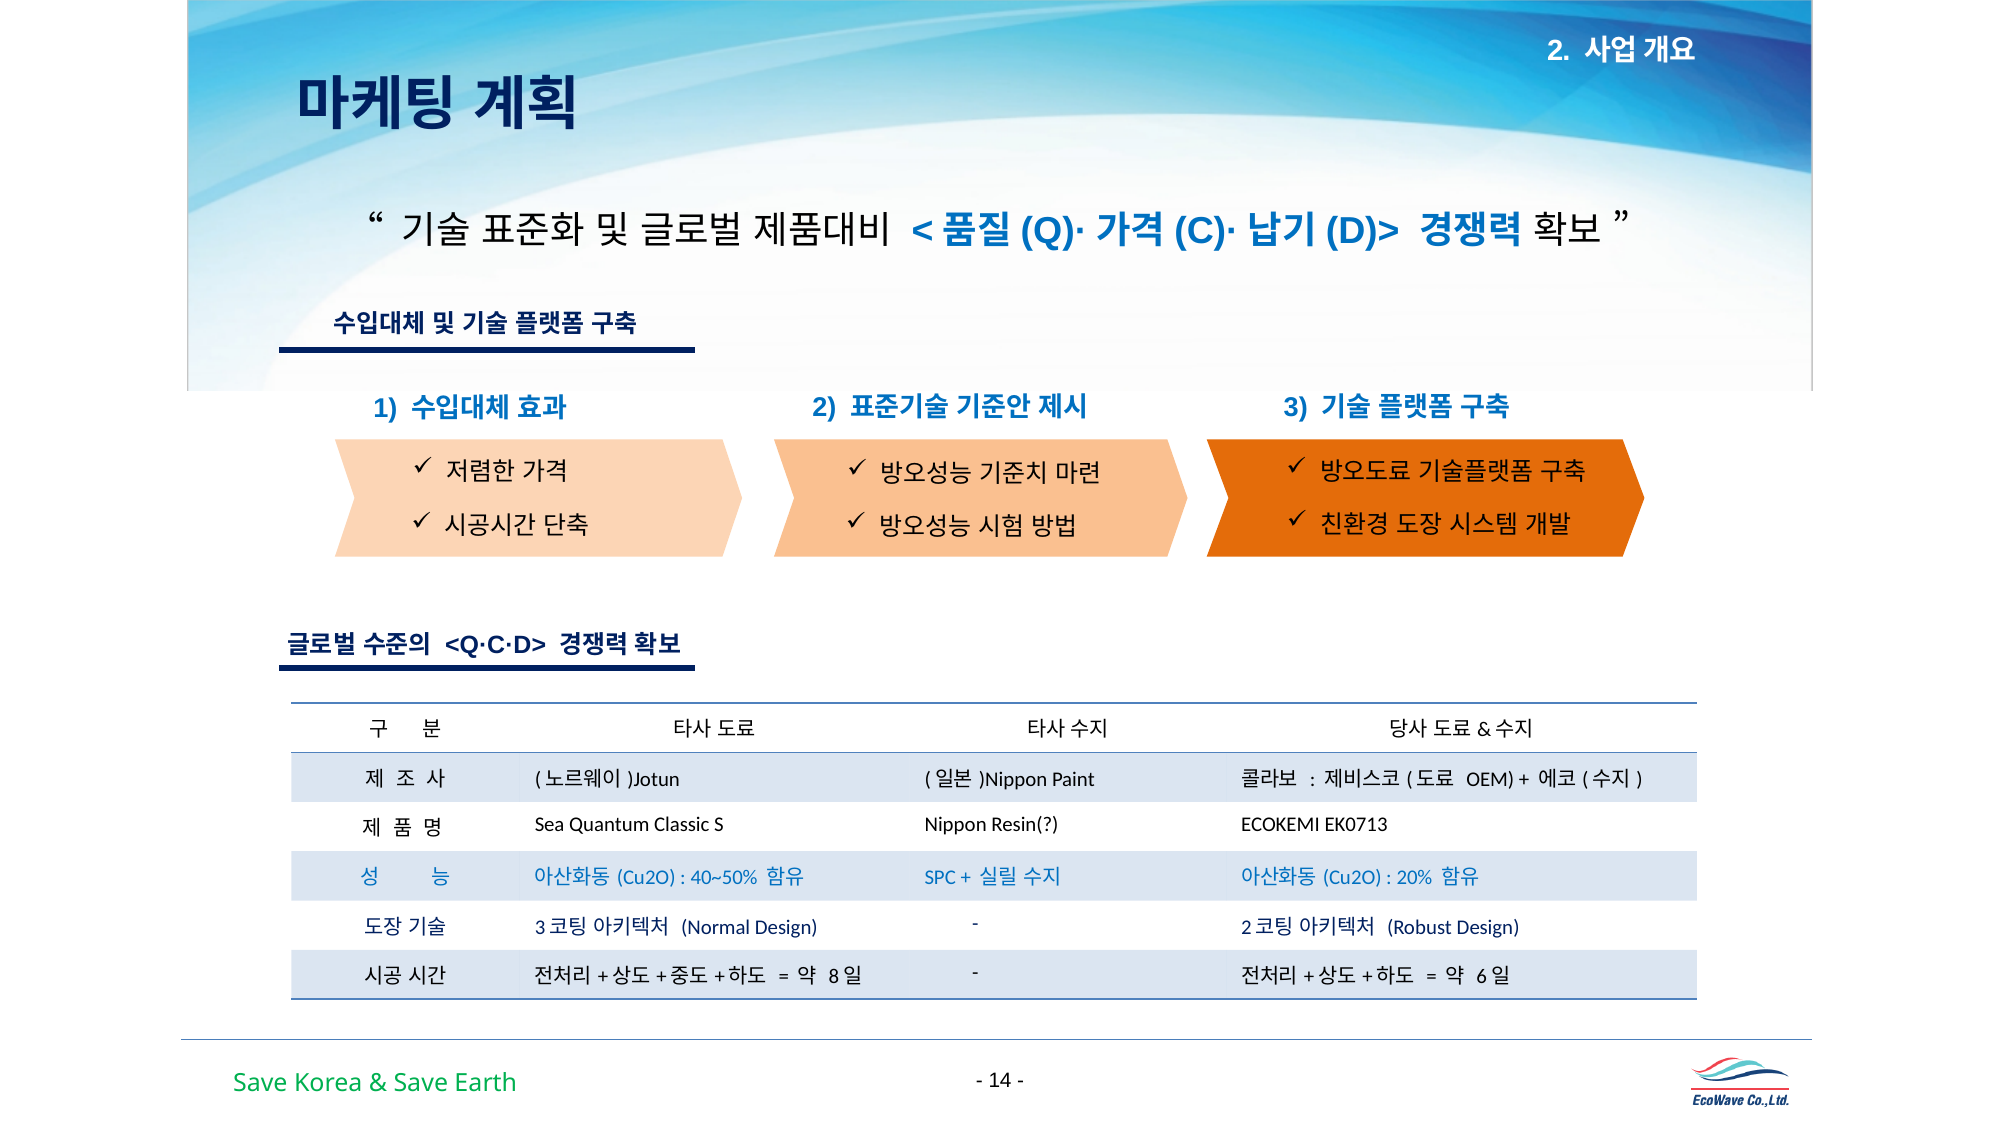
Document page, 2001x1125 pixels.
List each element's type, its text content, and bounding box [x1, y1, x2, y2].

table_cell 시공 시간 [291, 950, 520, 998]
table_cell (노르웨이)Jotun [520, 753, 910, 802]
text_box 1) 수입대체 효과 [358, 402, 706, 430]
table_cell SPC + 실릴 수지 [910, 851, 1226, 901]
text_box [1204, 437, 1626, 559]
table_cell ECOKEMI EK0713 [1226, 802, 1697, 851]
table_cell 아산화동(Cu2O) : 20% 함유 [1226, 851, 1697, 901]
text_box [771, 437, 1190, 559]
table_cell 아산화동(Cu2O) : 40~50% 함유 [520, 851, 910, 901]
picture [1684, 1052, 1796, 1109]
text_box - 14 - [817, 1054, 1183, 1104]
table_cell 전처리+상도+하도 = 약 6일 [1226, 950, 1697, 998]
table_cell Sea Quantum Classic S [520, 802, 910, 851]
table_cell - [910, 901, 1226, 950]
table_cell 전처리+상도+중도+하도 = 약 8일 [520, 950, 910, 998]
table_cell - [910, 950, 1226, 998]
table_cell Nippon Resin(?) [910, 802, 1226, 851]
table_header 구 분 [291, 704, 520, 752]
table_header 타사 수지 [910, 704, 1226, 752]
table_cell (일본)Nippon Paint [910, 753, 1226, 802]
text_box 2) 표준기술 기준안 제시 [797, 402, 1145, 430]
text_box Save Korea & Save Earth [218, 1054, 533, 1104]
table_cell 제 품 명 [291, 802, 520, 851]
text_box 시공시간 단축 [395, 495, 720, 555]
text_box 3) 기술 플랫폼 구축 [1269, 402, 1617, 430]
text_box 저렴한 가격 [396, 440, 721, 500]
text_box 글로벌 수준의 <Q·C·D> 경쟁력 확보 [272, 621, 1071, 666]
table_cell 2코팅 아키텍처 (Robust Design) [1226, 901, 1697, 950]
table_header 타사 도료 [520, 704, 910, 752]
text_box 친환경 도장 시스템 개발 [1270, 494, 1649, 554]
text_box 방오성능 시험 방법 [829, 496, 1154, 555]
text_box 방오성능 기준치 마련 [830, 443, 1155, 502]
table_cell 성 능 [291, 851, 520, 901]
table_cell 제 조 사 [291, 753, 520, 802]
text_box 방오도료 기술플랫폼 구축 [1269, 441, 1649, 500]
table_cell 도장 기술 [291, 901, 520, 950]
text_box [332, 437, 745, 559]
table_header 당사 도료&수지 [1226, 704, 1697, 752]
table_cell 콜라보 : 제비스코(도료 OEM) + 에코(수지) [1226, 753, 1697, 802]
picture [187, 0, 1813, 391]
table_cell 3코팅 아키텍처 (Normal Design) [520, 901, 910, 950]
